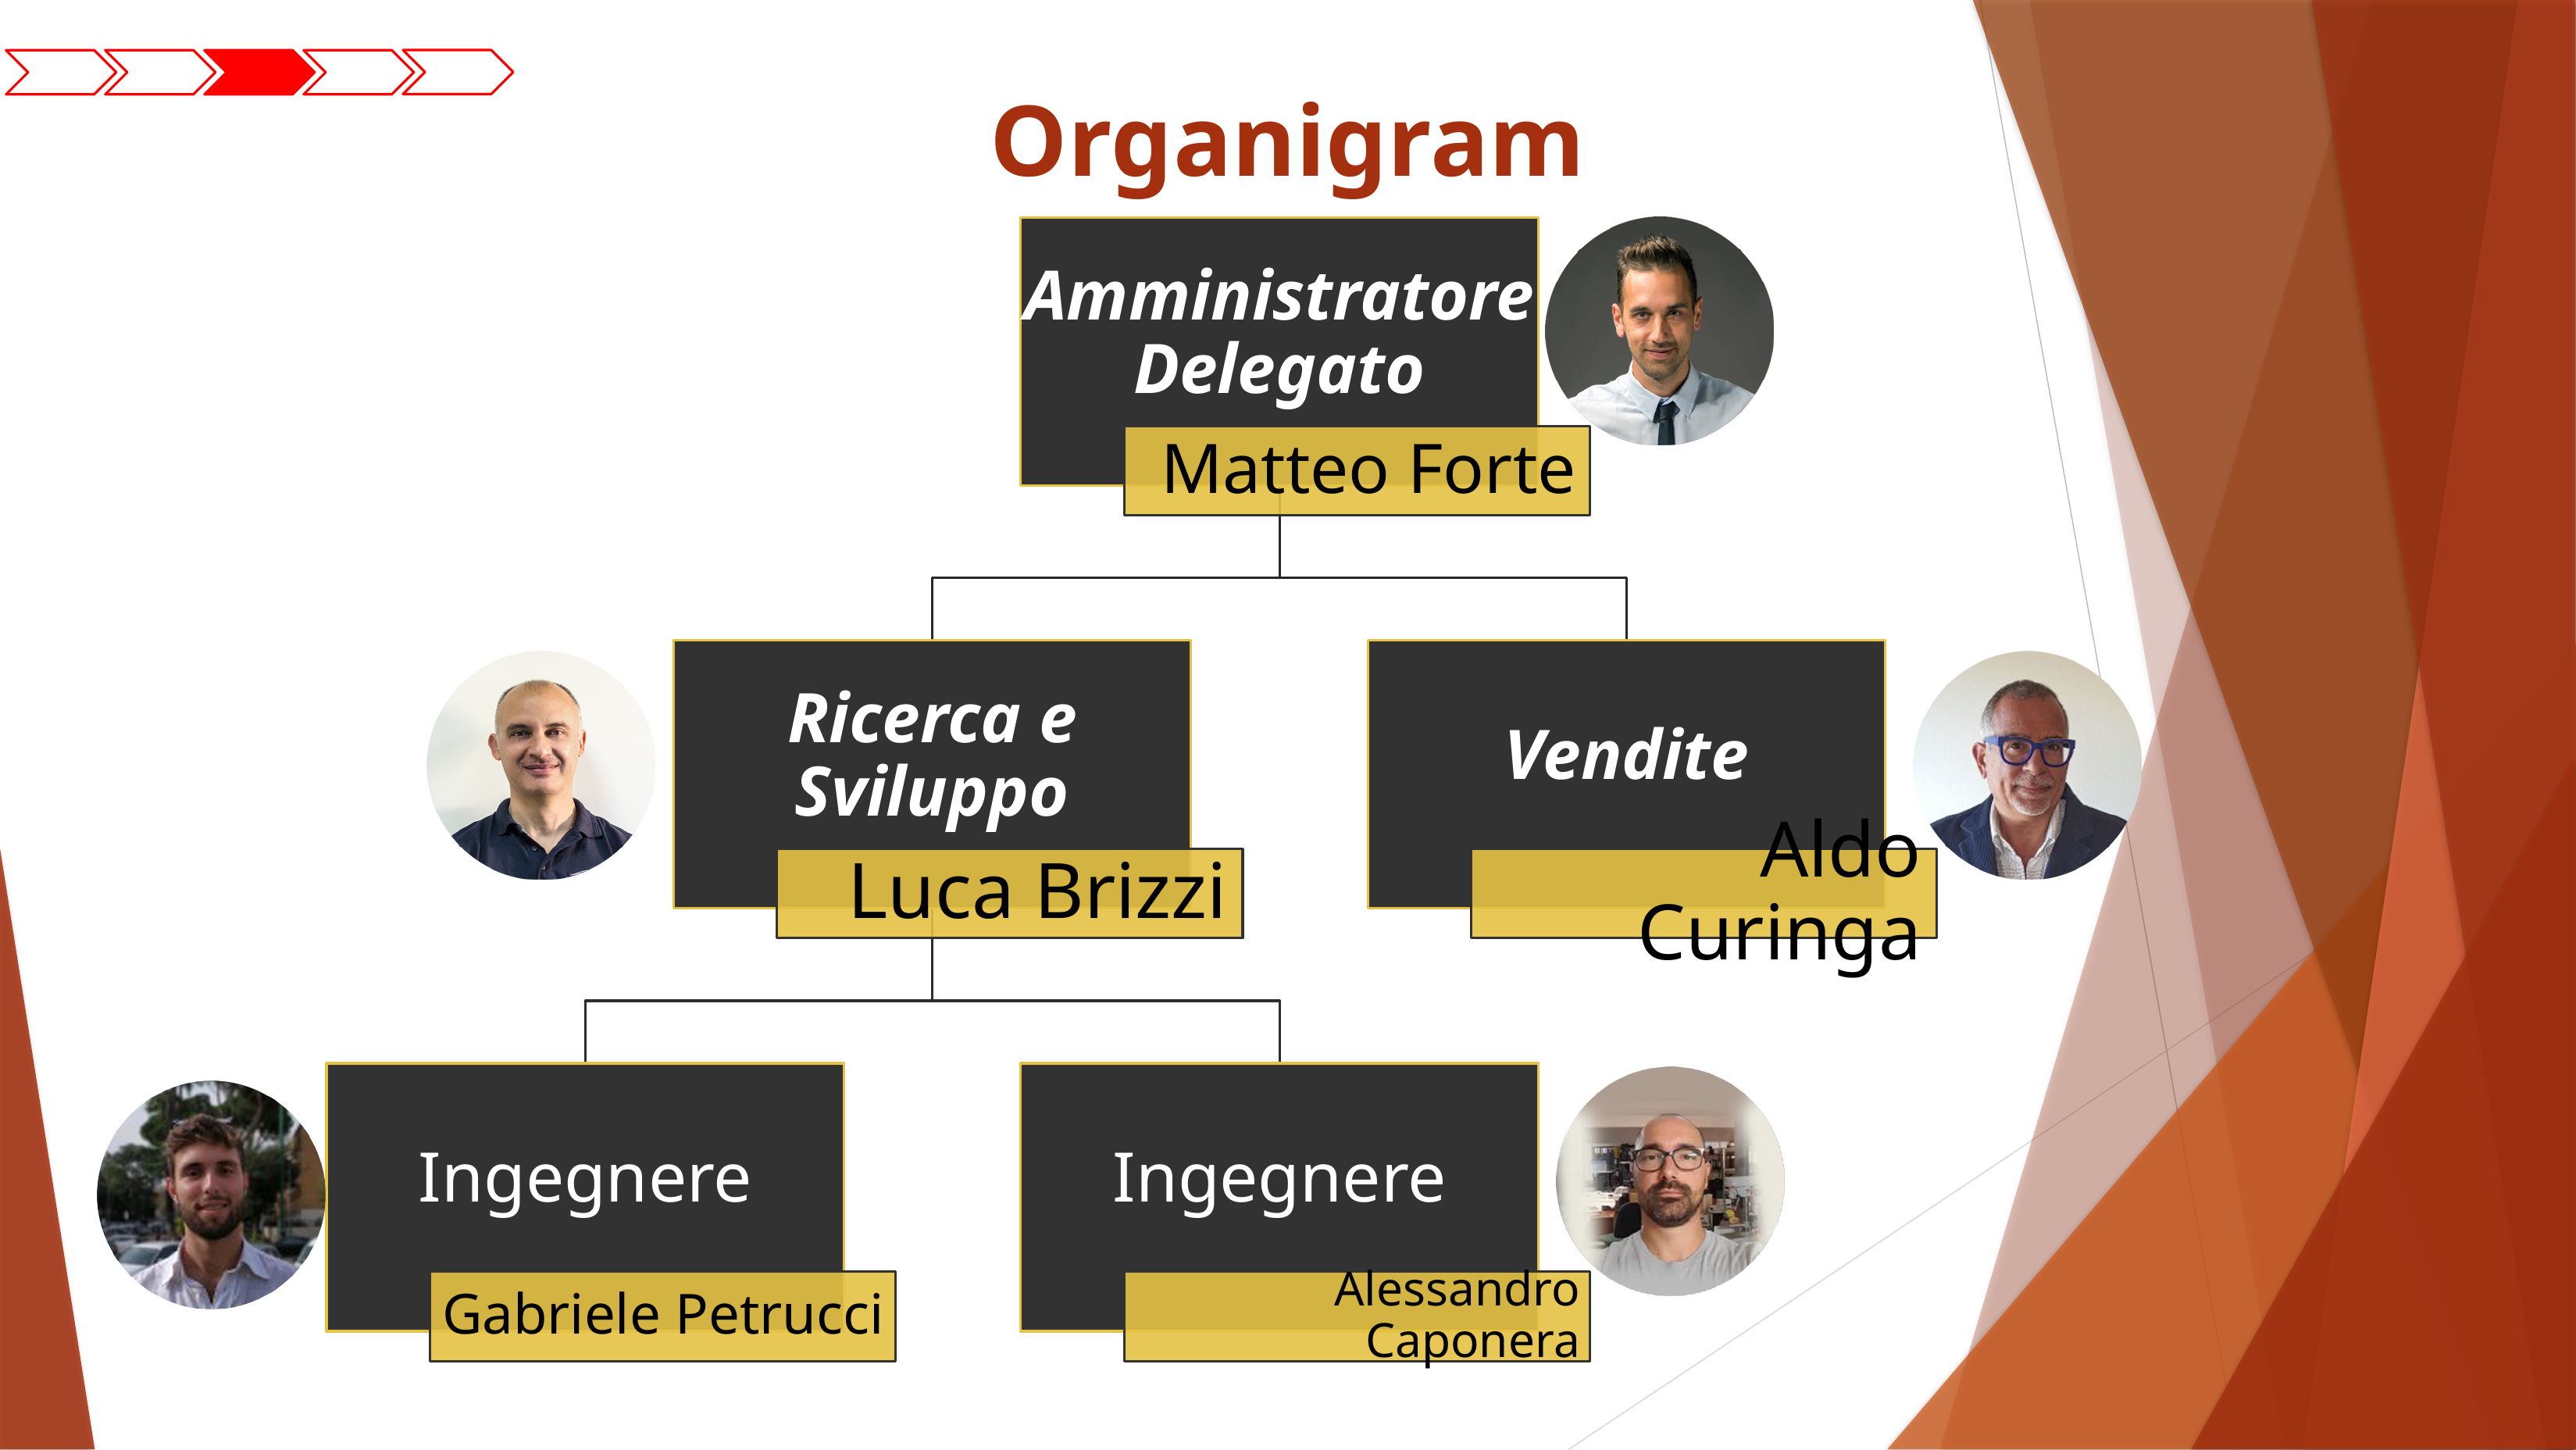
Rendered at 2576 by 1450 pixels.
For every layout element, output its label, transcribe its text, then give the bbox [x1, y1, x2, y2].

picture [1555, 1066, 1785, 1296]
title Organigramma [945, 72, 1631, 215]
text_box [273, 216, 1991, 1362]
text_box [5, 0, 514, 145]
picture [96, 1080, 326, 1310]
picture [426, 650, 656, 880]
picture [1544, 216, 1774, 446]
picture [1912, 650, 2142, 880]
